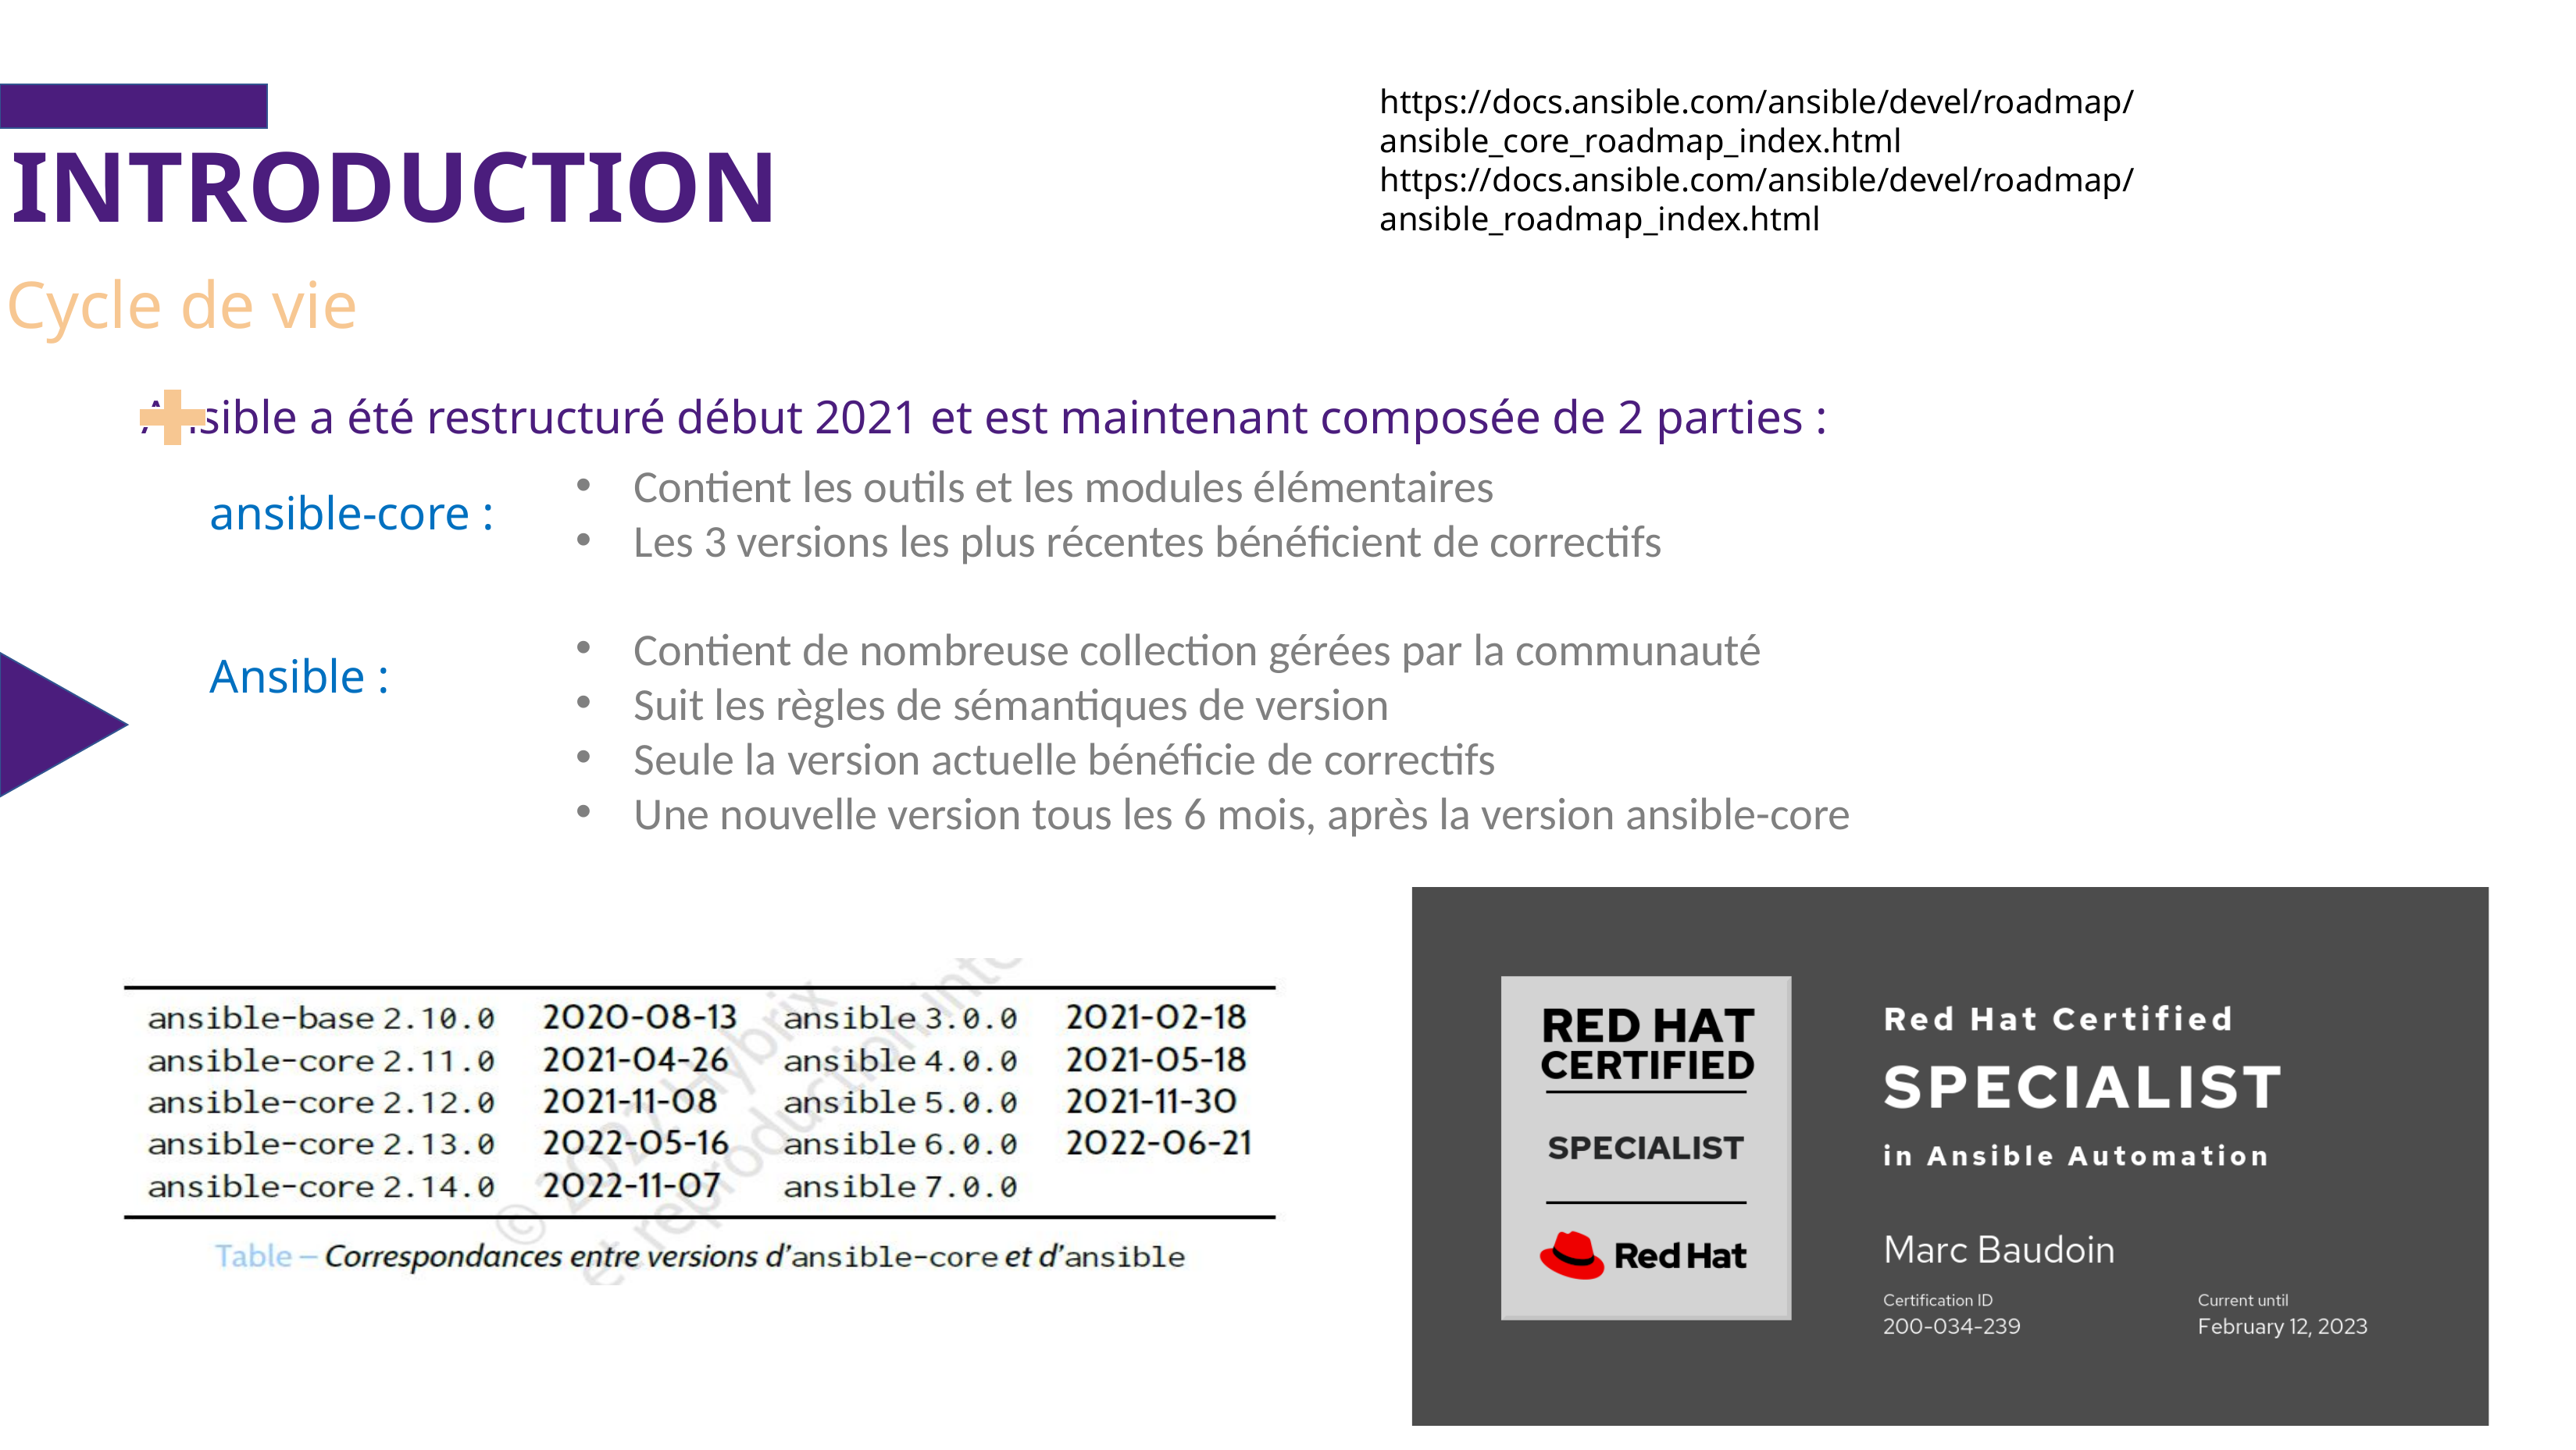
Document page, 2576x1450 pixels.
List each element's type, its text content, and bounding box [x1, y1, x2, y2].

text_box INTRODUCTION [0, 119, 892, 363]
text_box Ansible : [198, 641, 564, 708]
text_box [0, 84, 268, 129]
text_box Cycle de vie [0, 258, 387, 347]
picture [1411, 886, 2489, 1426]
text_box Ansible a été restructuré début 2021 et est maintenant composée de 2 parties : [130, 382, 1852, 449]
text_box [0, 651, 130, 798]
text_box [138, 388, 207, 447]
text_box ansible-core : [198, 479, 564, 545]
text_box Contient de nombreuse collection gérées par la communauté Suit les règles de sémantiques de version Seule la version actuelle bénéficie de correctifs Une nouvelle version tous les 6 mois, après la version ansible-core [564, 614, 1888, 844]
picture [87, 958, 1368, 1286]
text_box Contient les outils et les modules élémentaires Les 3 versions les plus récentes bénéficient de correctifs [564, 451, 1739, 572]
text_box https://docs.ansible.com/ansible/devel/roadmap/ansible_core_roadmap_index.html https://docs.ansible.com/ansible/devel/roadmap/ansible_roadmap_index.html [1368, 75, 2533, 244]
